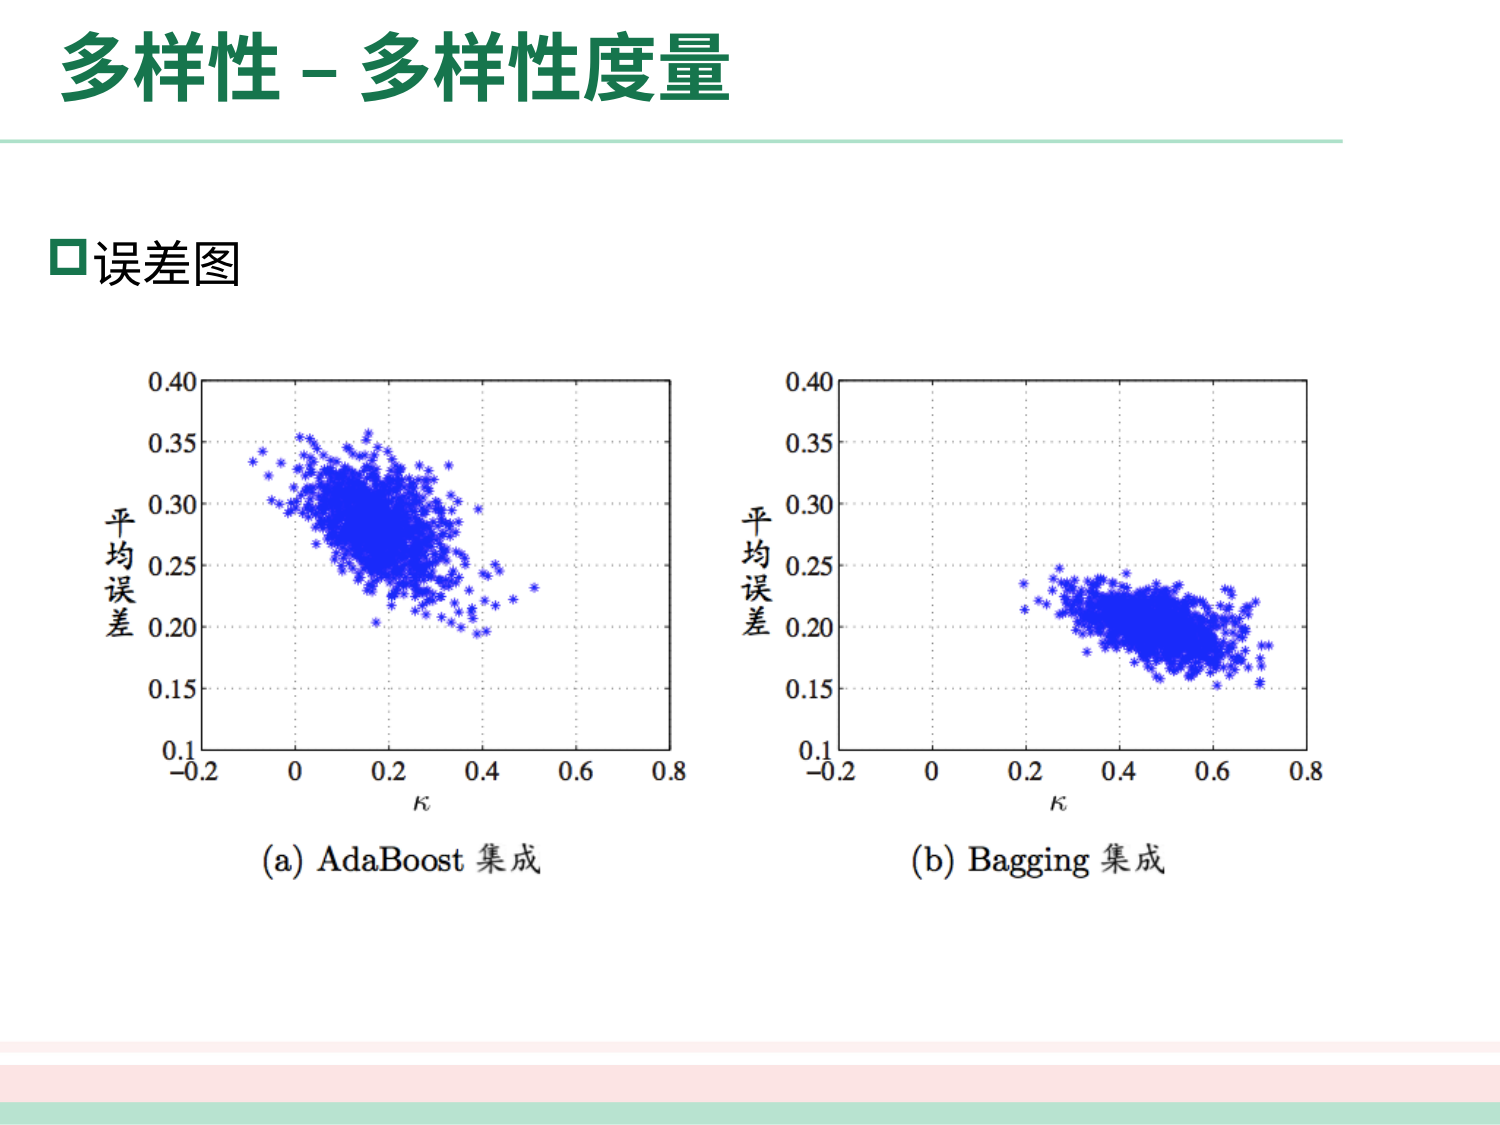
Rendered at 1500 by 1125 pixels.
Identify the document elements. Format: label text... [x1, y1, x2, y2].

title 多样性 – 多样性度量 [42, 7, 1337, 135]
picture [0, 0, 1500, 1125]
